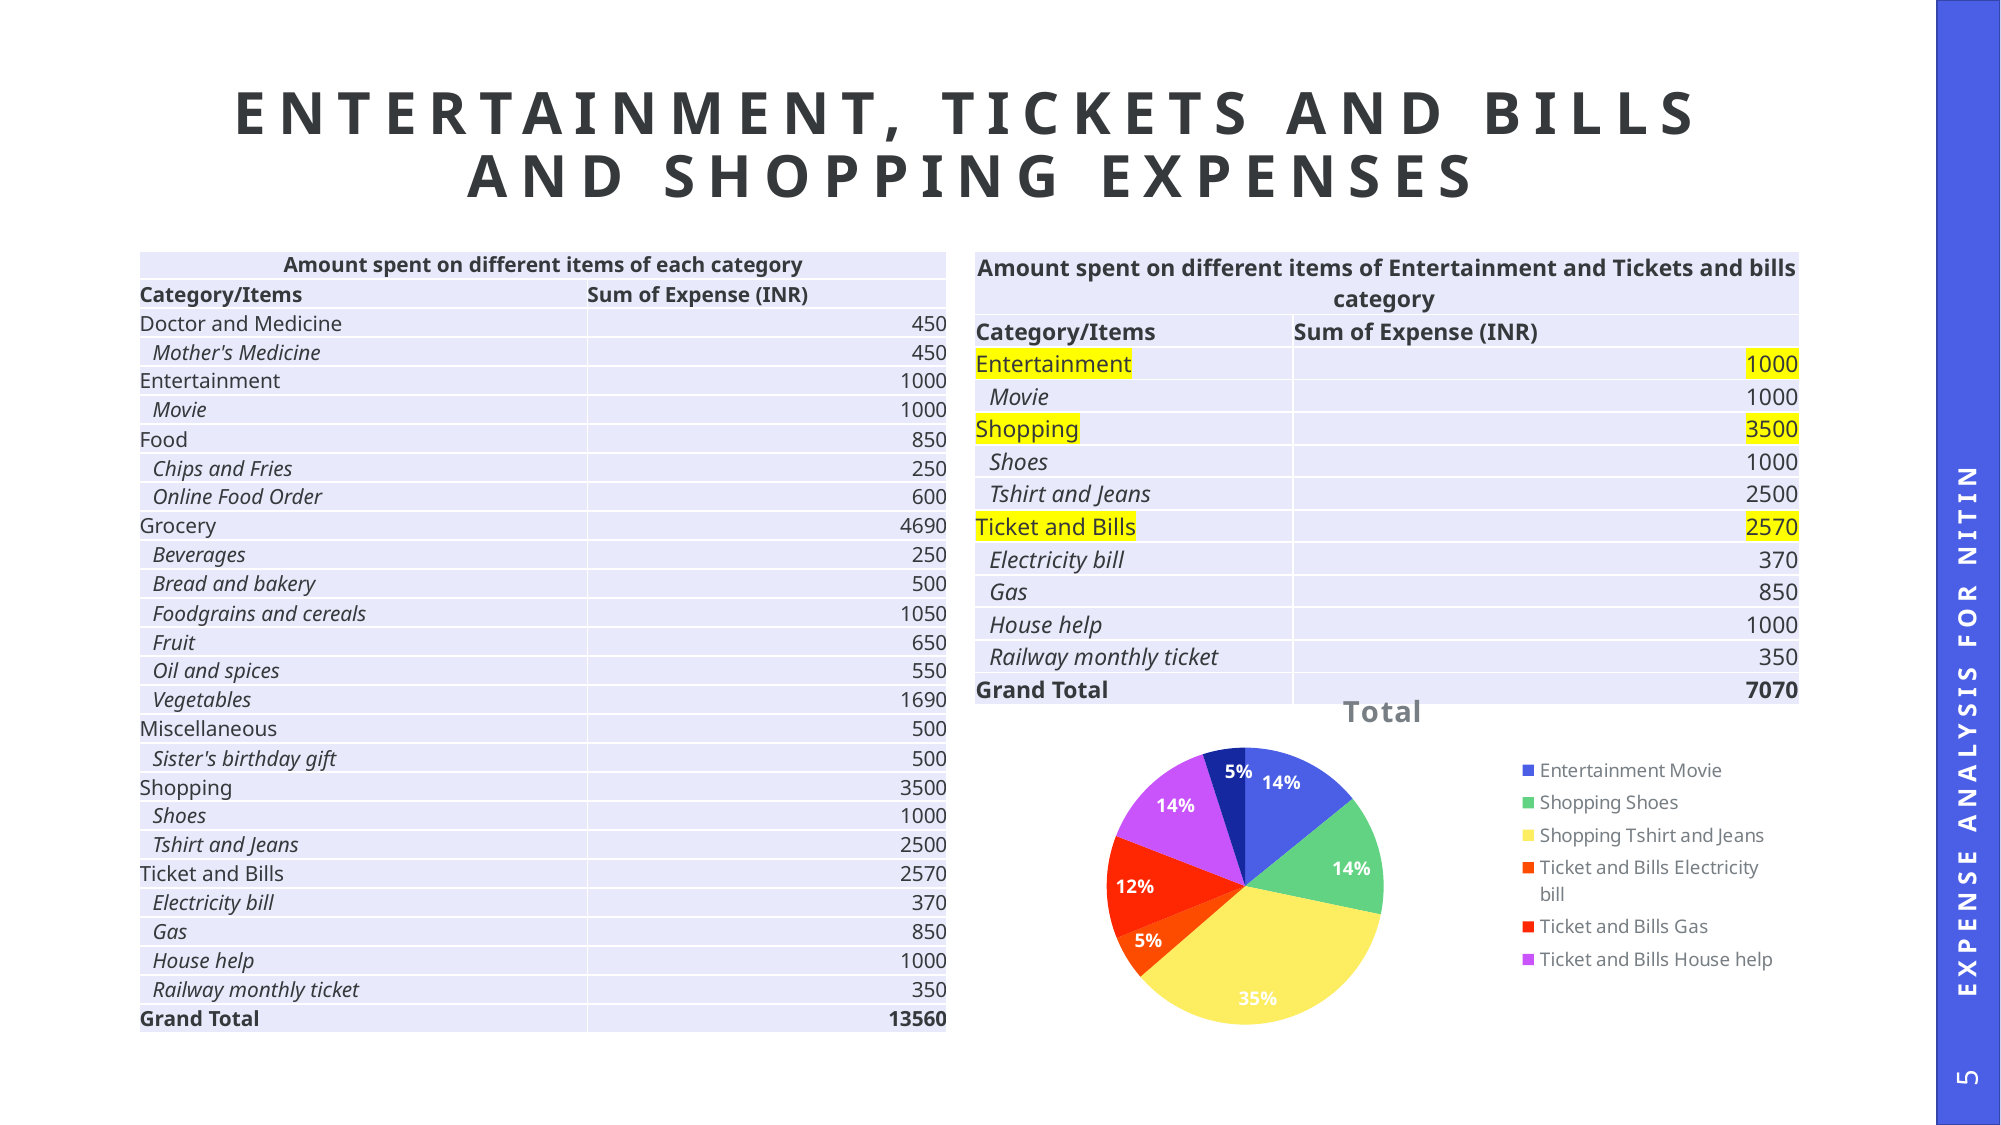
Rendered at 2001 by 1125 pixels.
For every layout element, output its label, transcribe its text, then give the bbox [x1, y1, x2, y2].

table_cell Oil and spices [140, 657, 587, 684]
table_cell Movie [140, 396, 587, 423]
table_cell 13560 [588, 1005, 946, 1032]
table_cell Tshirt and Jeans [975, 478, 1292, 509]
table_cell 850 [1294, 576, 1799, 606]
table_cell Miscellaneous [140, 715, 587, 742]
table_cell Electricity bill [975, 543, 1292, 574]
table_cell Sum of Expense (INR) [1294, 315, 1799, 346]
table_cell Sum of Expense (INR) [588, 280, 946, 307]
table_cell Bread and bakery [140, 570, 587, 597]
table_cell Chips and Fries [140, 454, 587, 481]
table_cell Shoes [140, 802, 587, 829]
table_cell Entertainment [975, 348, 1292, 379]
table_cell 500 [588, 744, 946, 771]
slide_number 5 [1937, 1032, 2000, 1125]
table_cell 2500 [588, 831, 946, 858]
table_cell Shoes [975, 446, 1292, 476]
table_cell Doctor and Medicine [140, 309, 587, 336]
table_cell Foodgrains and cereals [140, 599, 587, 626]
table_cell Shopping [140, 773, 587, 800]
table_cell Tshirt and Jeans [140, 831, 587, 858]
table_cell 250 [588, 541, 946, 568]
table_cell Movie [975, 380, 1292, 411]
footer Expense Analysis for Nitin [1937, 0, 2000, 1032]
table_cell 1050 [588, 599, 946, 626]
table_cell 500 [588, 715, 946, 742]
table_cell 850 [588, 425, 946, 452]
table_cell 1000 [1294, 348, 1799, 379]
table_cell Shopping [975, 413, 1292, 444]
table_cell 500 [588, 570, 946, 597]
table_cell Ticket and Bills [140, 860, 587, 887]
table_cell Grocery [140, 512, 587, 539]
table_cell 370 [1294, 543, 1799, 574]
table_cell Mother's Medicine [140, 338, 587, 365]
table_cell Category/Items [140, 280, 587, 307]
table_cell Railway monthly ticket [975, 641, 1292, 666]
table_cell 350 [588, 976, 946, 1003]
table_header Amount spent on different items of Entertainment and Tickets and bills category [975, 252, 1799, 314]
table_header Amount spent on different items of each category [140, 252, 946, 278]
table_cell Ticket and Bills [975, 511, 1292, 541]
table_cell 4690 [588, 512, 946, 539]
table_cell Electricity bill [140, 889, 587, 916]
table_cell 2570 [1294, 511, 1799, 541]
table_cell Vegetables [140, 686, 587, 713]
table_cell Online Food Order [140, 483, 587, 510]
table_cell Category/Items [975, 315, 1292, 346]
table_cell House help [975, 608, 1292, 639]
table_cell Railway monthly ticket [140, 976, 587, 1003]
table_cell 1000 [588, 367, 946, 394]
table_cell Grand Total [140, 1005, 587, 1032]
table_cell 350 [1294, 641, 1799, 672]
table_cell 850 [588, 918, 946, 945]
table_cell 1000 [588, 802, 946, 829]
table_cell 3500 [1294, 413, 1799, 444]
table_cell 3500 [588, 773, 946, 800]
table_cell 1000 [1294, 446, 1799, 476]
table_cell 650 [588, 628, 946, 655]
table_cell 1000 [588, 947, 946, 974]
table_cell 2500 [1294, 478, 1799, 509]
table_cell Gas [140, 918, 587, 945]
table_cell 1690 [588, 686, 946, 713]
table_cell 550 [588, 657, 946, 684]
table_cell 250 [588, 454, 946, 481]
title Entertainment, Tickets and bills and Shopping Expenses [139, 44, 1800, 251]
table_cell 450 [588, 338, 946, 365]
chart [969, 666, 1796, 1032]
table_cell 1000 [588, 396, 946, 423]
table_cell 2570 [588, 860, 946, 887]
table_cell Beverages [140, 541, 587, 568]
table_cell 600 [588, 483, 946, 510]
table_cell Food [140, 425, 587, 452]
table_cell 450 [588, 309, 946, 336]
table_cell Fruit [140, 628, 587, 655]
table_cell Sister's birthday gift [140, 744, 587, 771]
table_cell 1000 [1294, 380, 1799, 411]
table_cell Gas [975, 576, 1292, 606]
table_cell House help [140, 947, 587, 974]
table_cell 1000 [1294, 608, 1799, 639]
table_cell 370 [588, 889, 946, 916]
table_cell Entertainment [140, 367, 587, 394]
